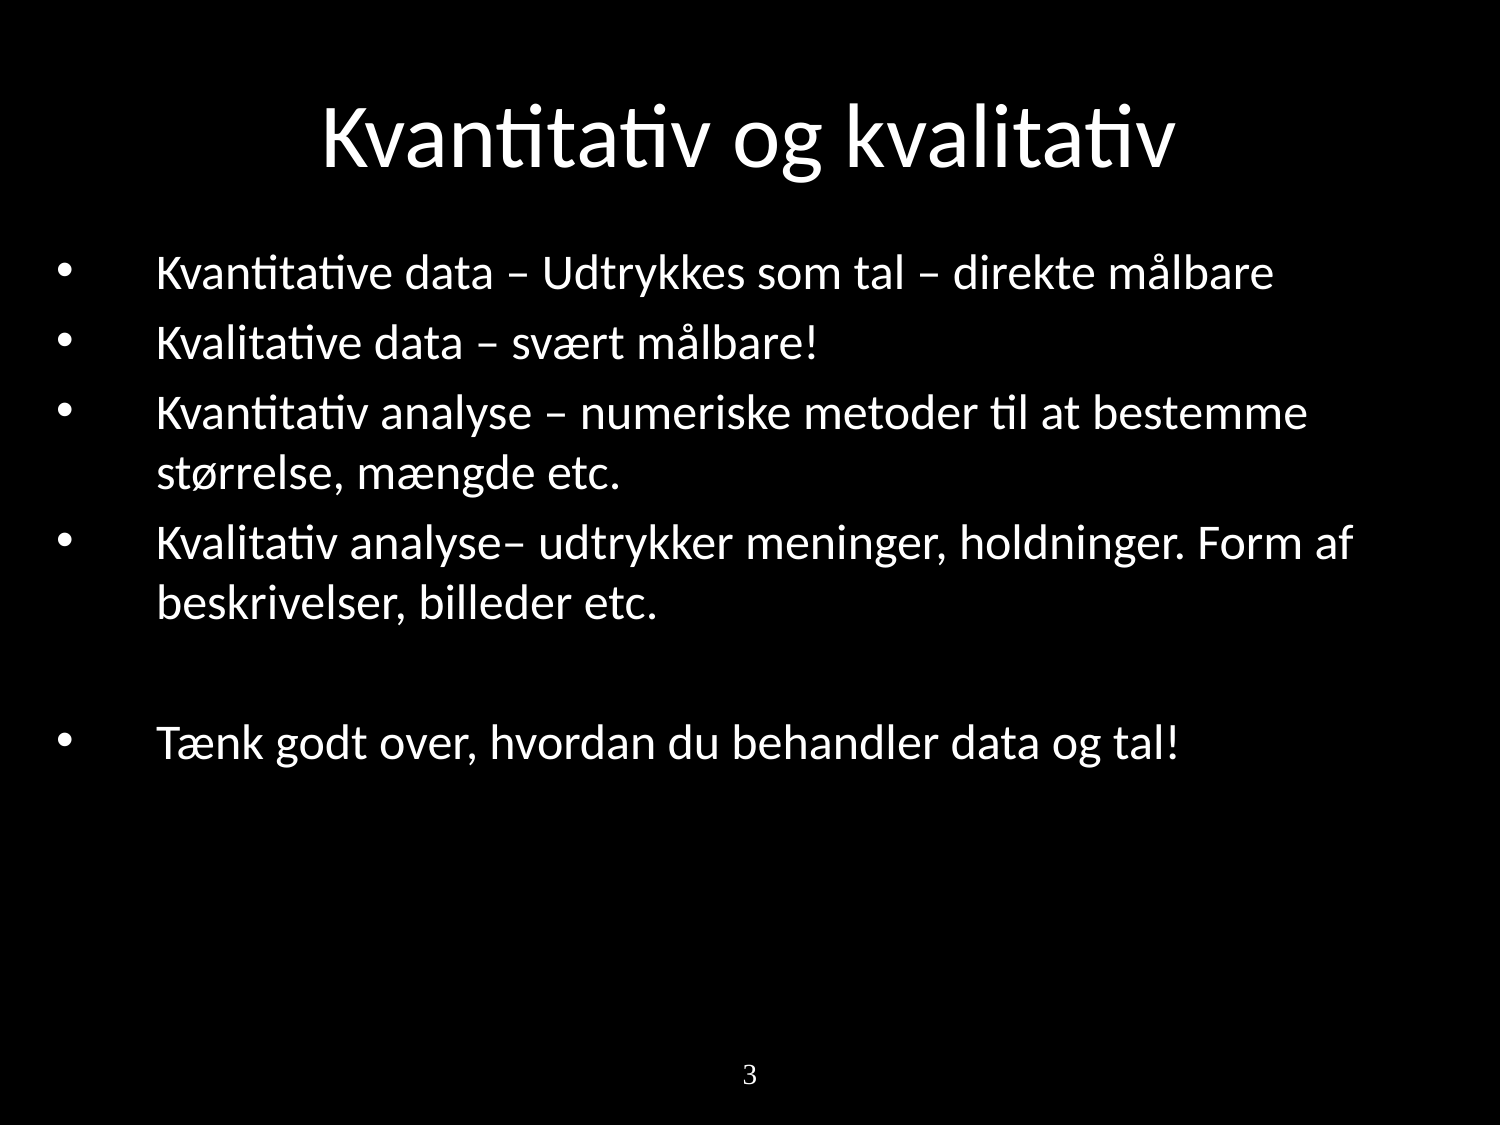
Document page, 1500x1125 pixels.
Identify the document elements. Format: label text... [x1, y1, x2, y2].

footer 3 [512, 1042, 988, 1103]
title Kvantitativ og kvalitativ [112, 37, 1388, 225]
list Kvantitative data – Udtrykkes som tal – direkte målbare Kvalitative data – svært målbare! Kvantitativ analyse – numeriske metoder til at bestemme størrelse, mængde etc. Kvalitativ analyse– udtrykker meninger, holdninger. Form af beskrivelser, billeder etc. Tænk godt over, hvordan du behandler data og tal! [41, 231, 1465, 932]
